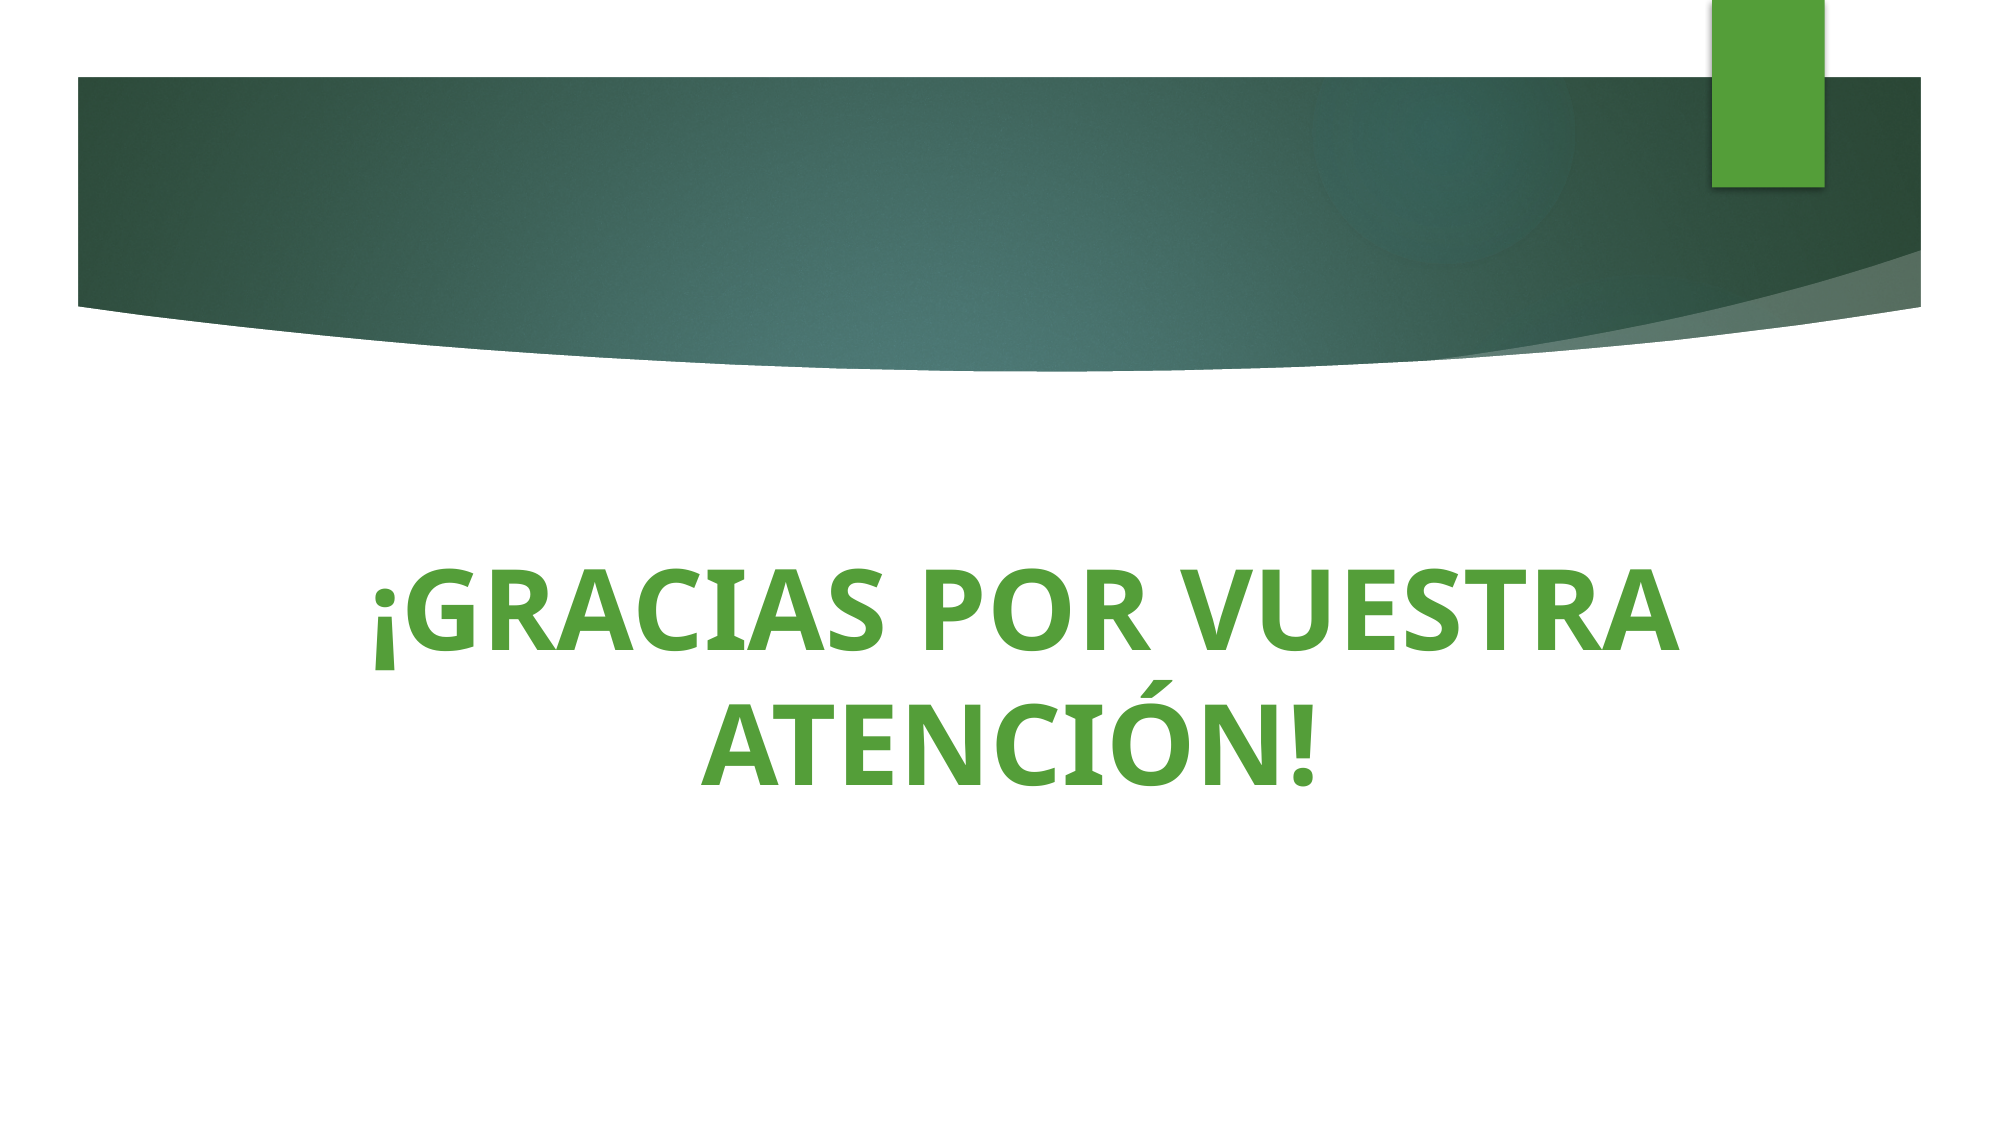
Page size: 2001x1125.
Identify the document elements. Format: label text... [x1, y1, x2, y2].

list ¡GRACIAS POR VUESTRA ATENCIÓN! [320, 530, 1731, 1125]
